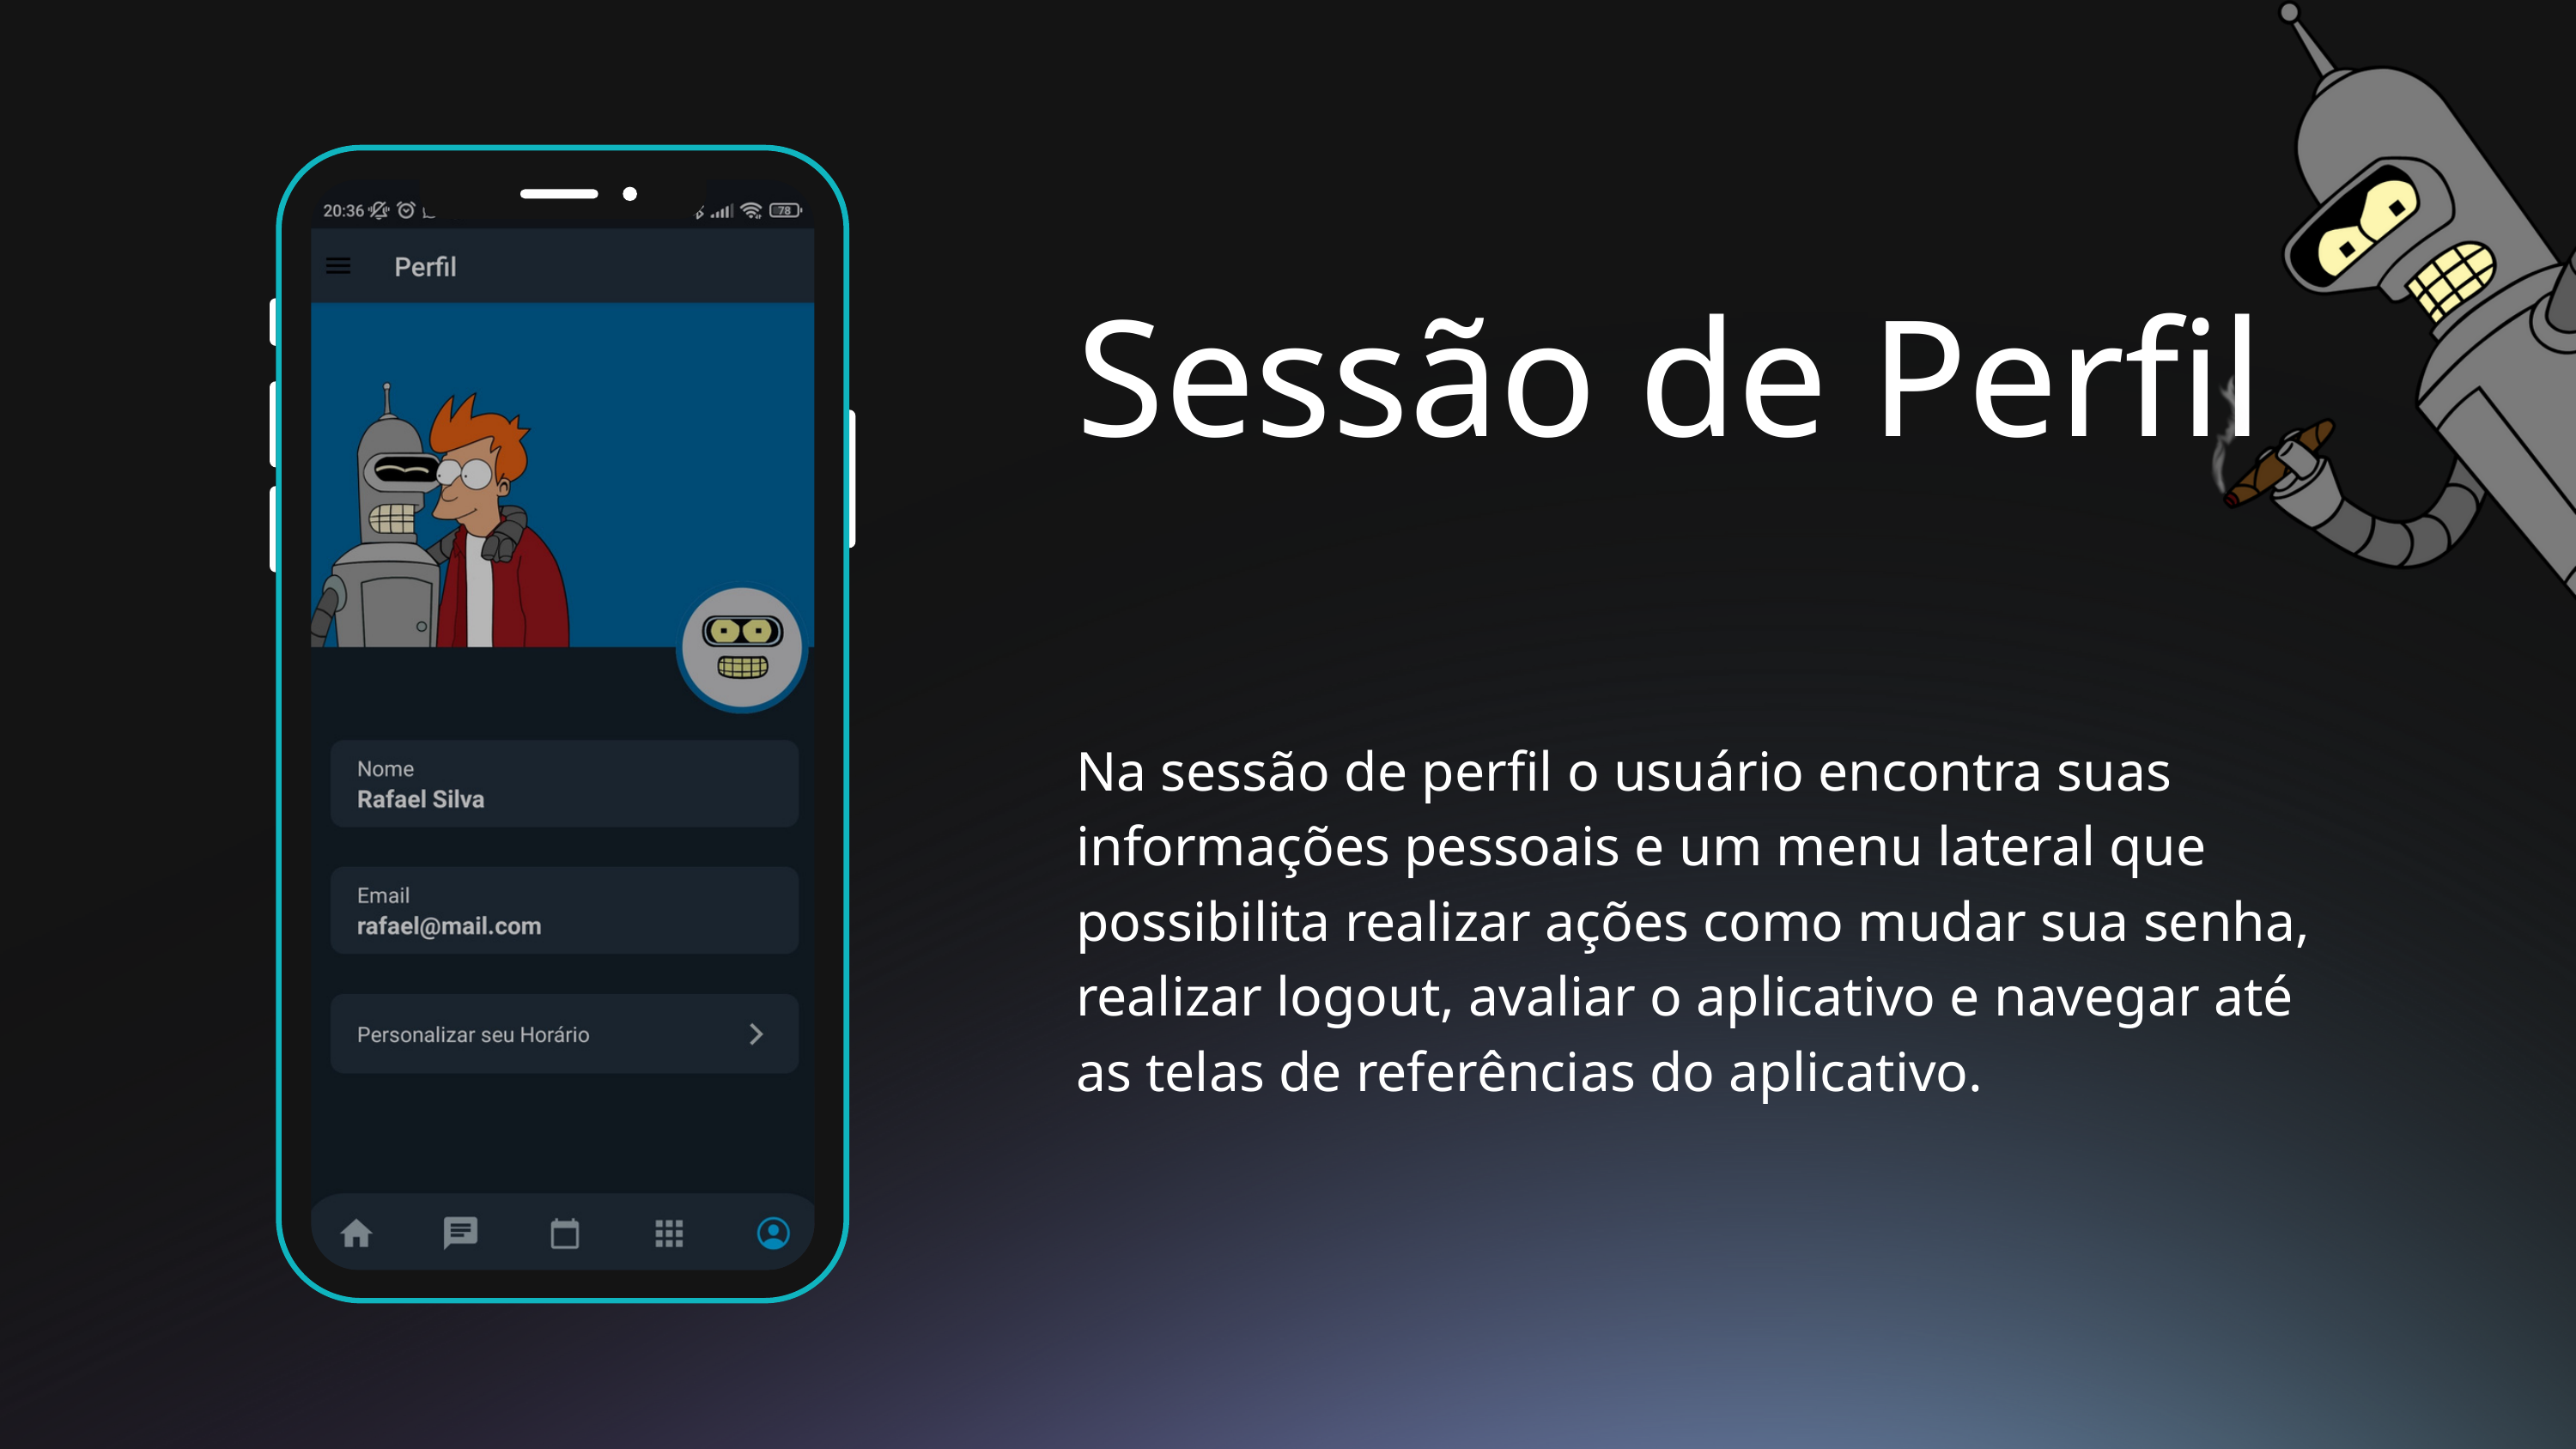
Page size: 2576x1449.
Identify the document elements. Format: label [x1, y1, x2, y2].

text_box [269, 144, 856, 1304]
text_box [1075, 275, 2321, 1173]
picture [0, 0, 2576, 1449]
